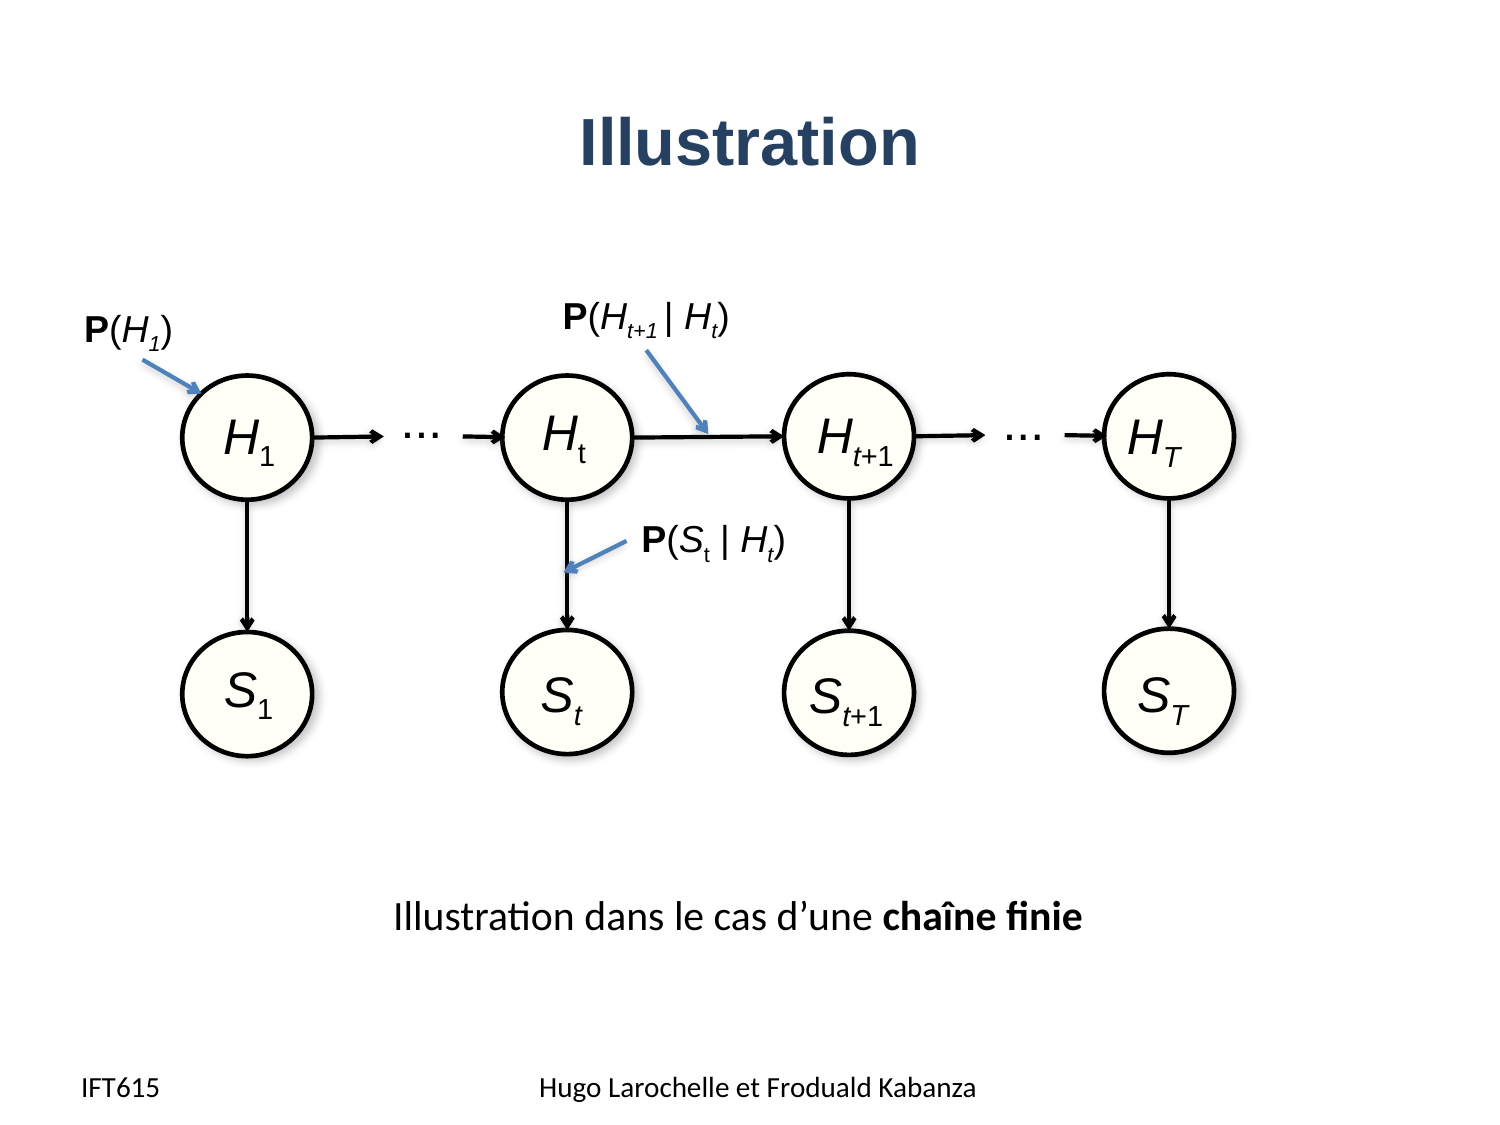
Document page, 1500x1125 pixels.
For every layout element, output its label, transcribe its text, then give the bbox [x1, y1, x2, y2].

text_box Illustration dans le cas d’une chaîne finie [378, 880, 1121, 946]
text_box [67, 284, 1235, 757]
slide_number IFT615 [66, 1056, 356, 1117]
title Illustration [75, 45, 1425, 233]
footer Hugo Larochelle et Froduald Kabanza [520, 1056, 996, 1117]
